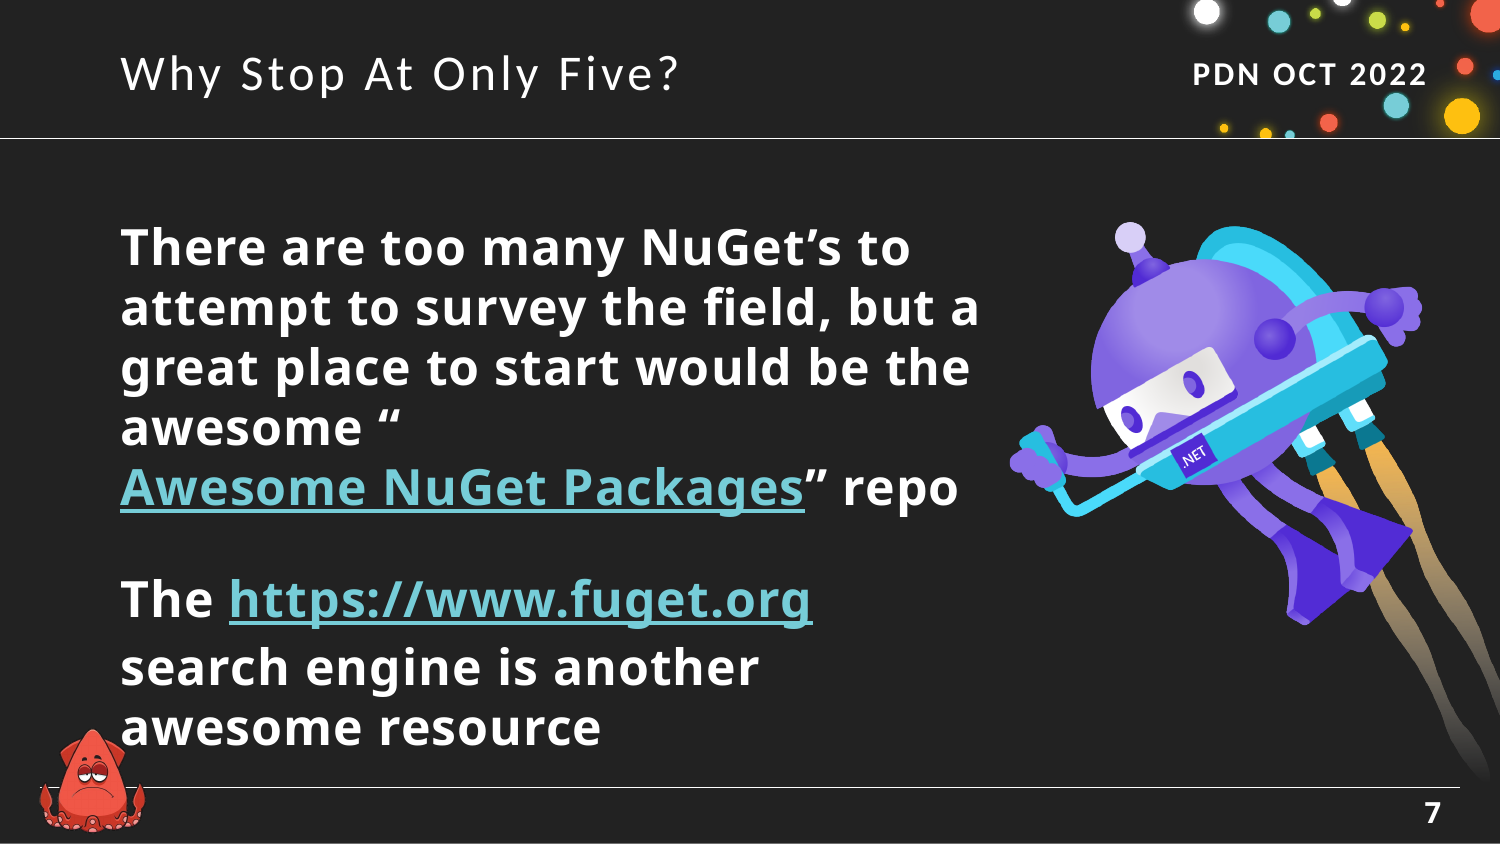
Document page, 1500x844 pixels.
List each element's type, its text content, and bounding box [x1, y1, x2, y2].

picture [1064, 0, 1500, 138]
picture [968, 192, 1500, 792]
slide_number 7 [1216, 792, 1442, 844]
picture [39, 728, 146, 835]
list There are too many NuGet’s to attempt to survey the field, but a great place to start would be the awesome “Awesome NuGet Packages” repo The https://www.fuget.org search engine is another awesome resource [105, 207, 968, 706]
list Why Stop At Only Five? [105, 43, 1058, 98]
